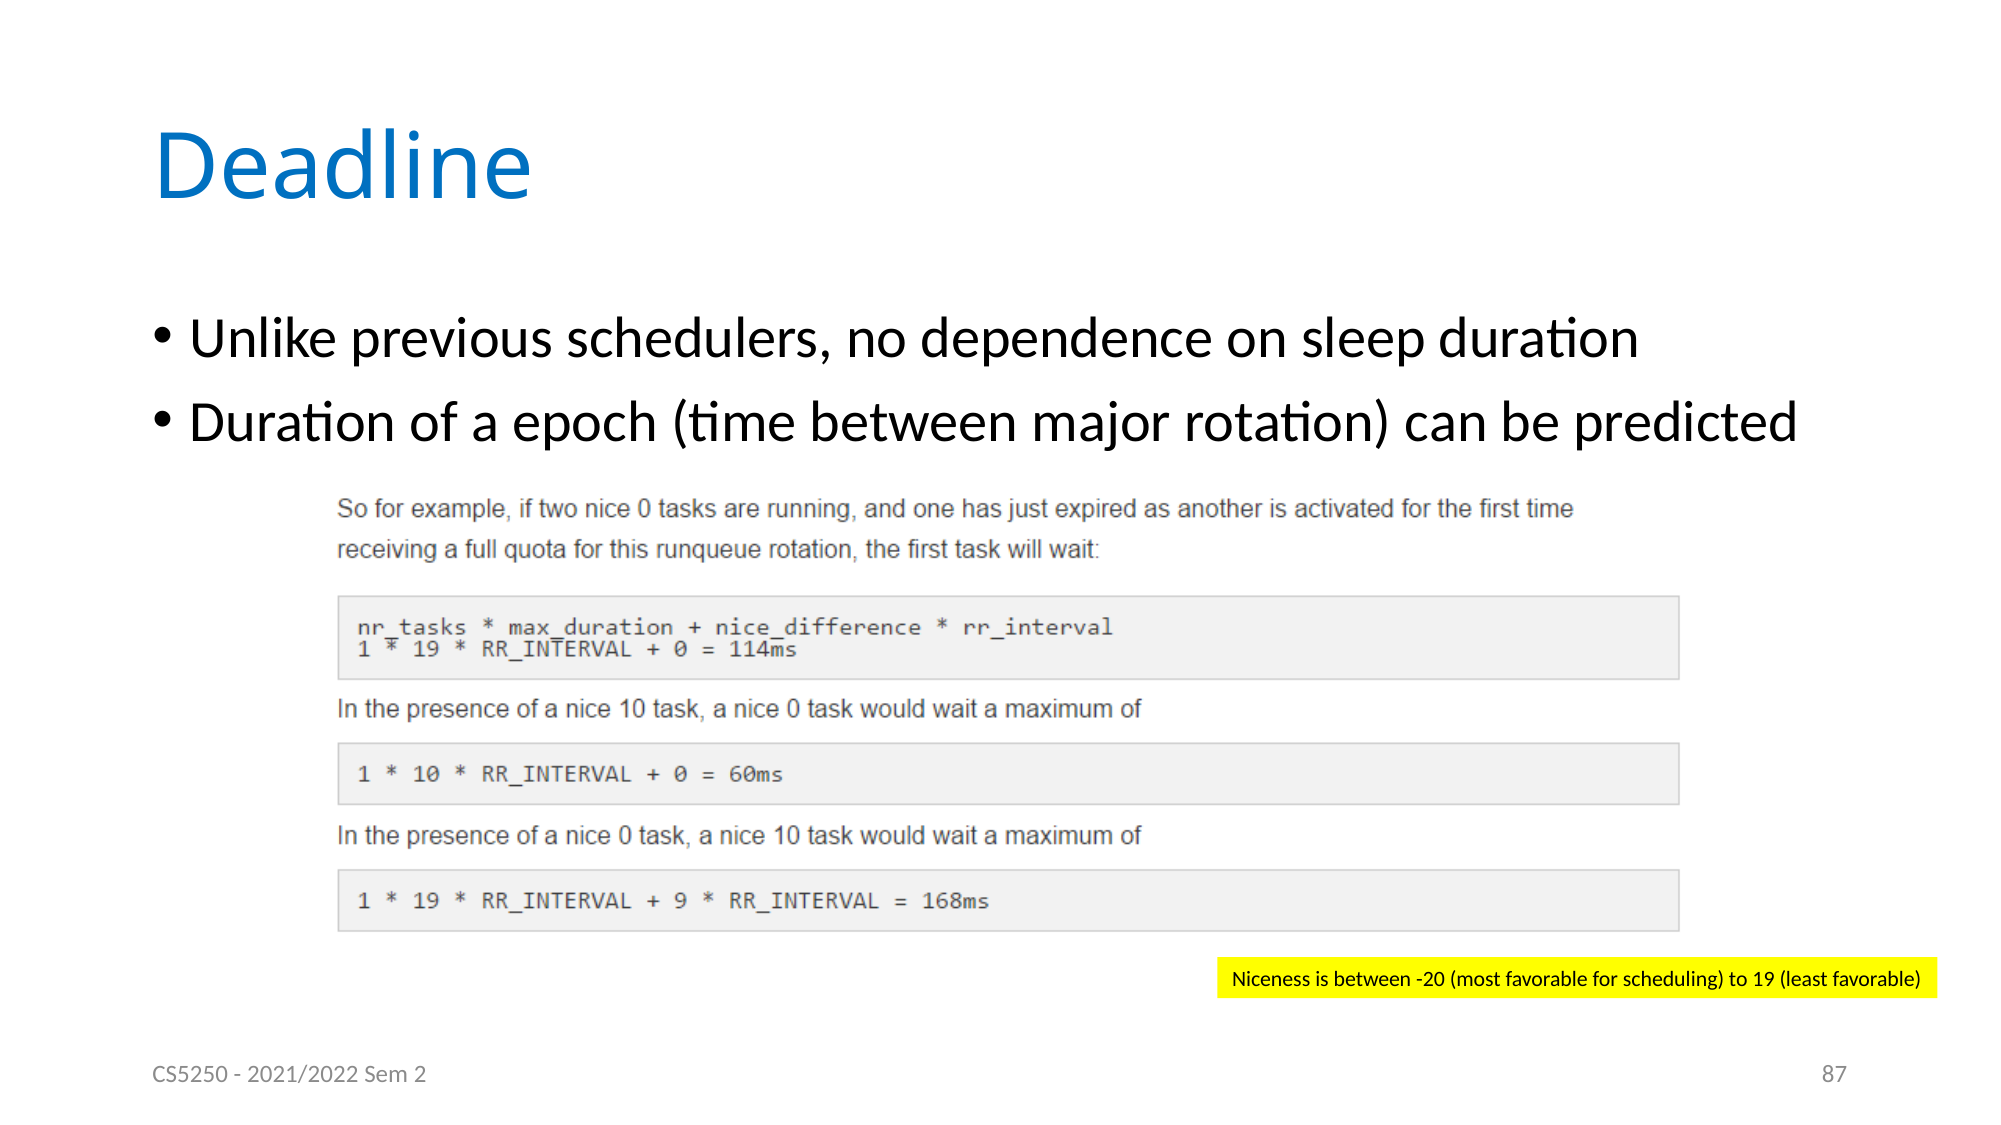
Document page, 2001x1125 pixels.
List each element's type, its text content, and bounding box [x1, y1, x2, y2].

slide_number CS5250 - 2021/2022 Sem 2 [137, 1042, 588, 1103]
slide_number 87 [1412, 1042, 1863, 1103]
text_box Niceness is between -20 (most favorable for scheduling) to 19 (least favorable) [1217, 957, 1938, 999]
picture [327, 480, 1691, 943]
list Unlike previous schedulers, no dependence on sleep duration Duration of a epoch (time between major rotation) can be predicted [137, 299, 1863, 1014]
title Deadline [137, 59, 1863, 278]
